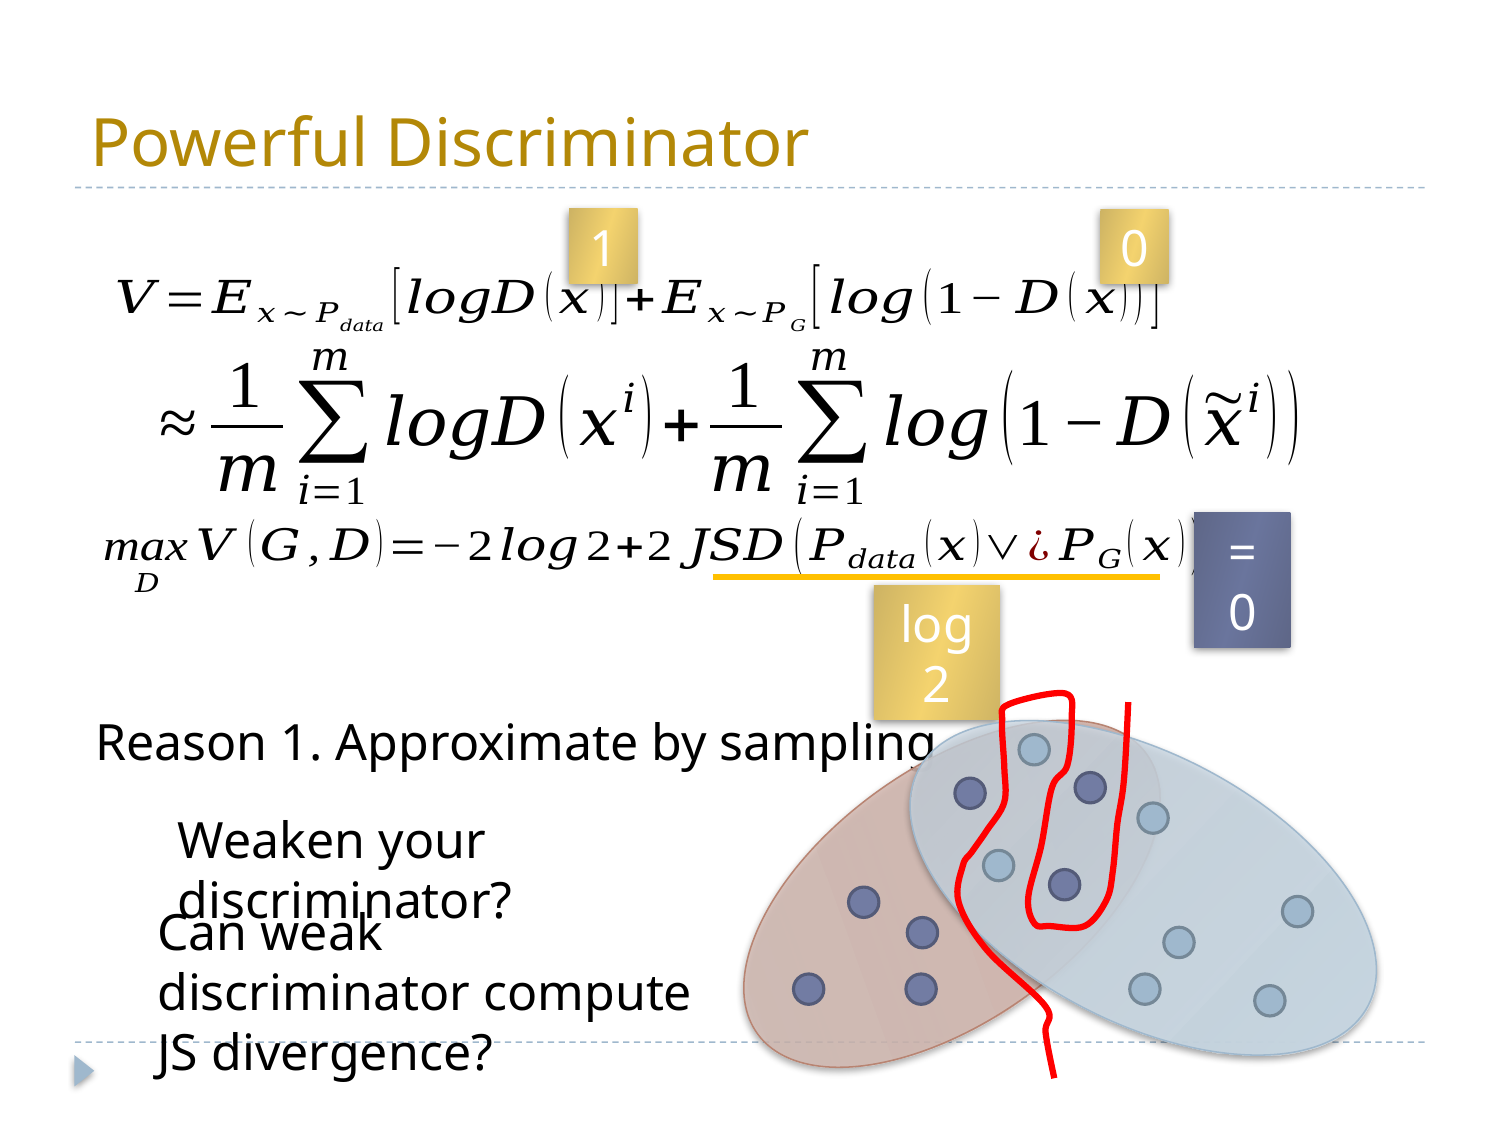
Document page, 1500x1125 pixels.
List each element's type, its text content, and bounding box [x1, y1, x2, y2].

text_box 0 [1100, 209, 1169, 284]
text_box [904, 972, 938, 1006]
text_box [846, 885, 881, 920]
text_box [1136, 801, 1170, 835]
title Powerful Discriminator [74, 24, 1426, 188]
text_box [791, 972, 826, 1006]
text_box [1070, 736, 1378, 1056]
text_box log2 [873, 589, 1000, 720]
text_box [1074, 719, 1122, 733]
text_box Can weak discriminator compute JS divergence? [142, 893, 716, 1089]
text_box [909, 721, 1004, 917]
text_box Weaken your discriminator? [163, 800, 713, 893]
text_box [1253, 984, 1287, 1018]
text_box 1 [569, 208, 638, 284]
text_box [743, 764, 1031, 1069]
text_box [955, 691, 1130, 1079]
text_box [1030, 723, 1121, 926]
text_box [953, 776, 987, 811]
text_box [1047, 867, 1082, 902]
text_box Reason 1. Approximate by sampling [80, 703, 957, 778]
text_box = 0 [1194, 512, 1291, 648]
text_box [1162, 925, 1196, 960]
text_box [905, 915, 940, 950]
text_box [1128, 972, 1162, 1006]
text_box [1280, 894, 1315, 929]
text_box [1073, 770, 1108, 805]
